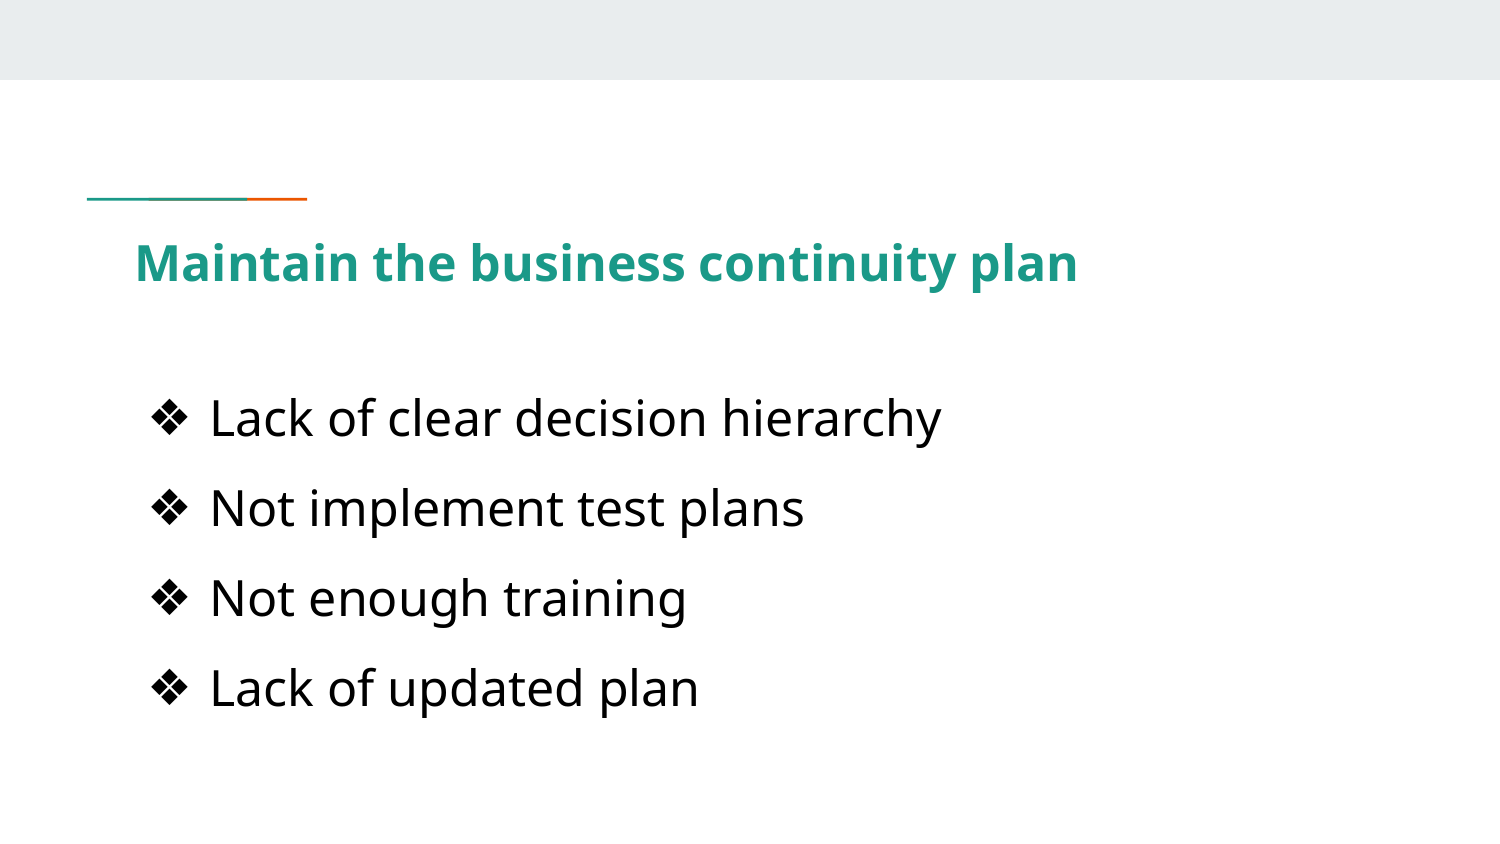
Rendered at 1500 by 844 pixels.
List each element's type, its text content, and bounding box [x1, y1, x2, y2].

list Lack of clear decision hierarchy Not implement test plans Not enough training Lack of updated plan [119, 341, 1381, 712]
title Maintain the business continuity plan [119, 216, 1381, 305]
